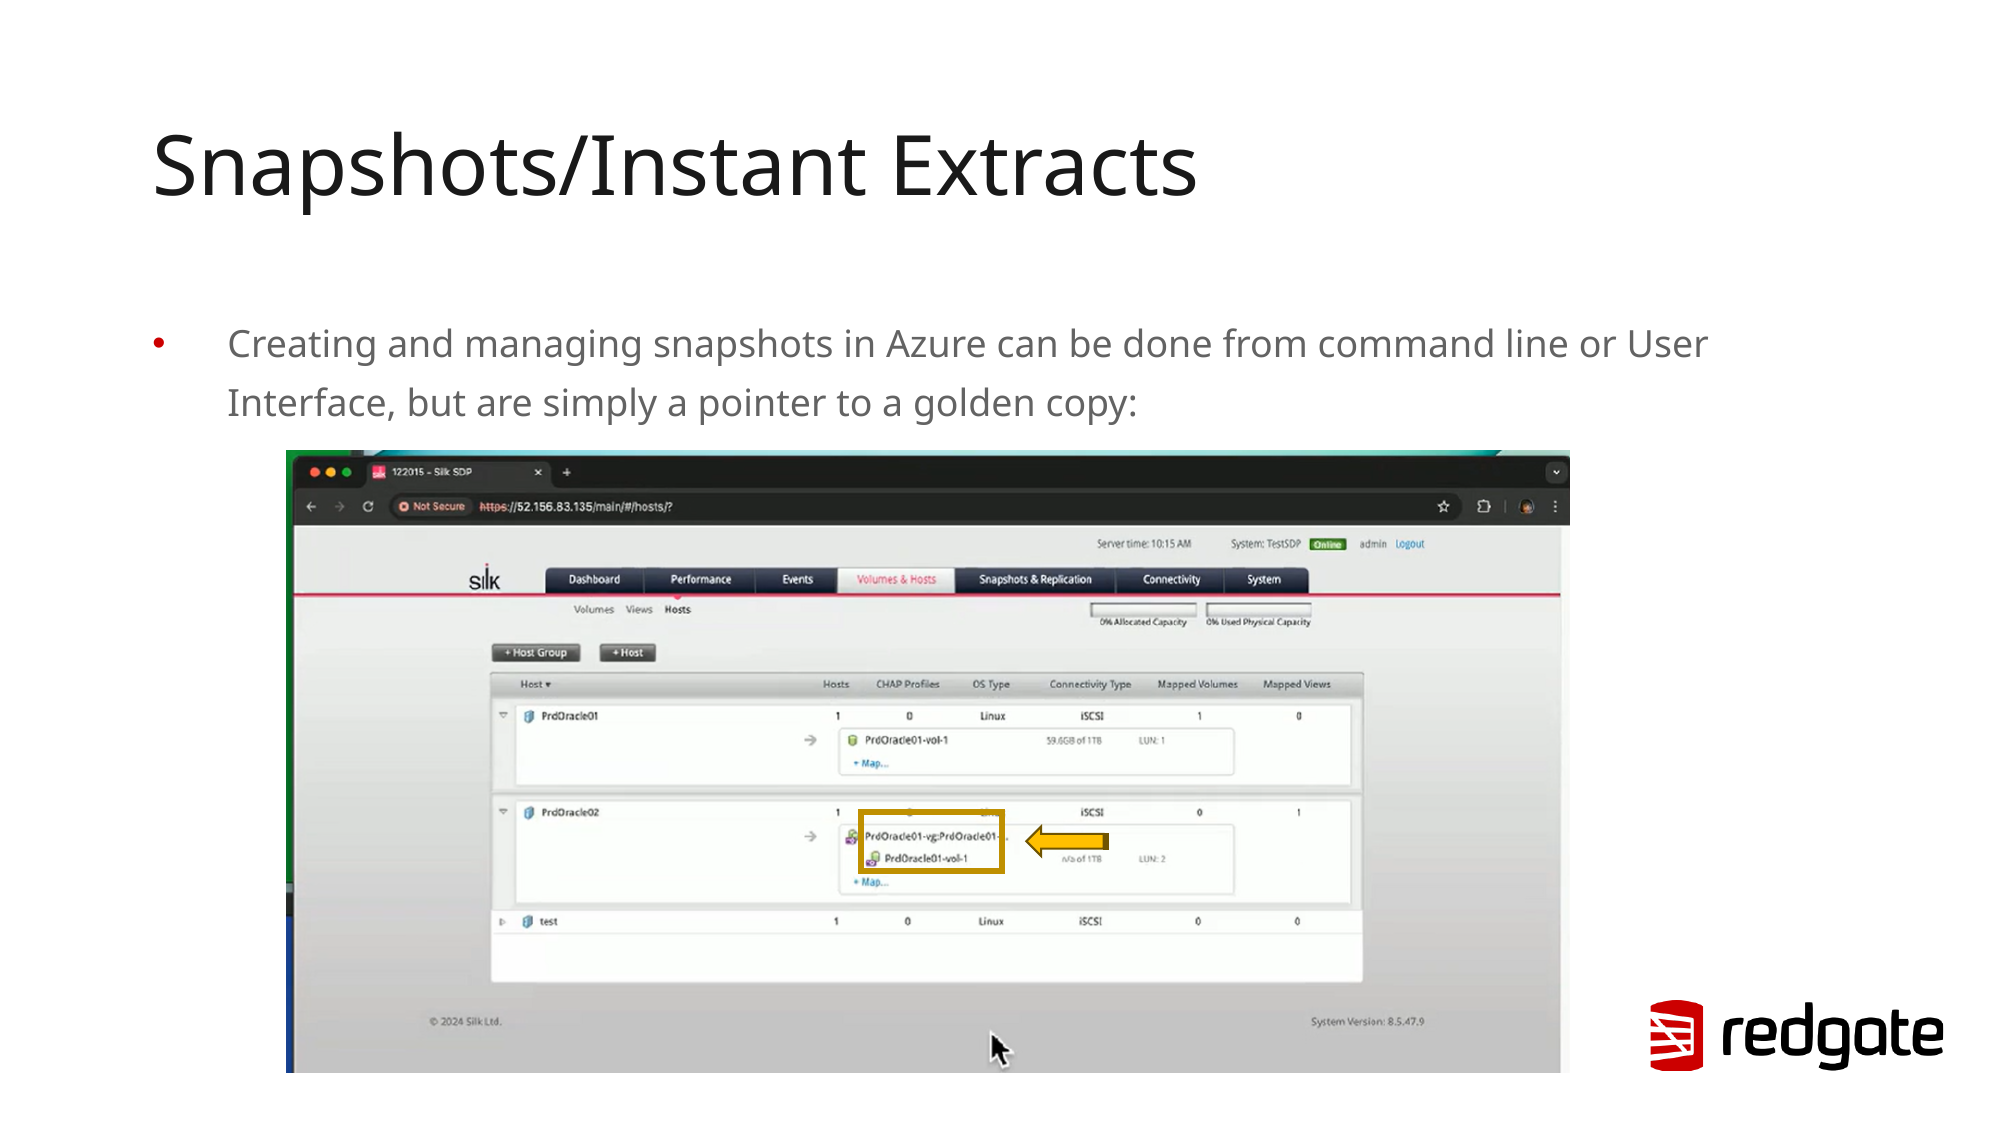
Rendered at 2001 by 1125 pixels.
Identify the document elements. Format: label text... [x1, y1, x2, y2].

list Creating and managing snapshots in Azure can be done from command line or User Interface, but are simply a pointer to a golden copy: [137, 299, 1863, 1014]
picture [285, 450, 1570, 1073]
title Snapshots/Instant Extracts [137, 59, 1863, 278]
